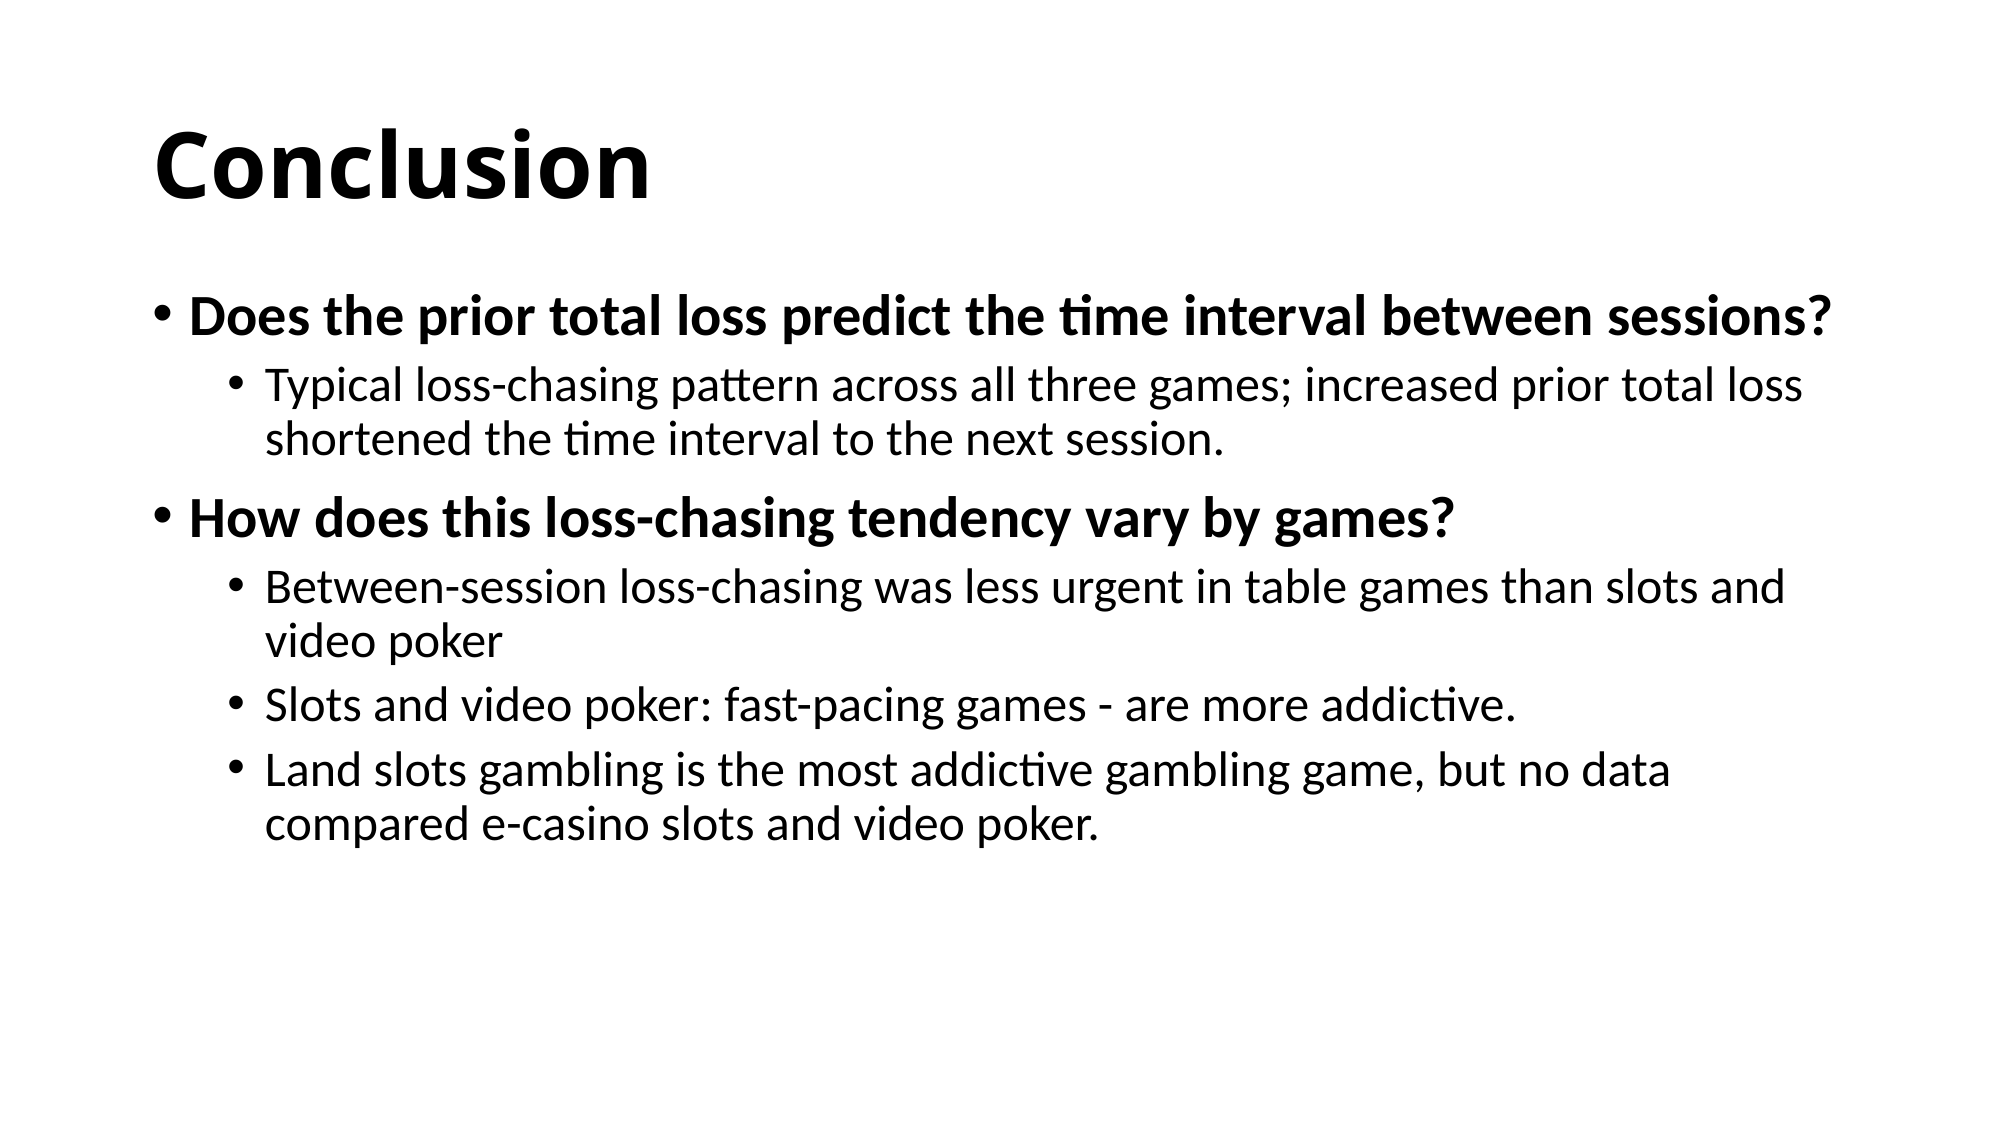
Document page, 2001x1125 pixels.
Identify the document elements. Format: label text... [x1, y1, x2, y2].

list Does the prior total loss predict the time interval between sessions? Typical loss-chasing pattern across all three games; increased prior total loss shortened the time interval to the next session. How does this loss-chasing tendency vary by games? Between-session loss-chasing was less urgent in table games than slots and video poker Slots and video poker: fast-pacing games - are more addictive. Land slots gambling is the most addictive gambling game, but no data compared e-casino slots and video poker. [137, 277, 1863, 1014]
title Conclusion [137, 59, 1863, 277]
